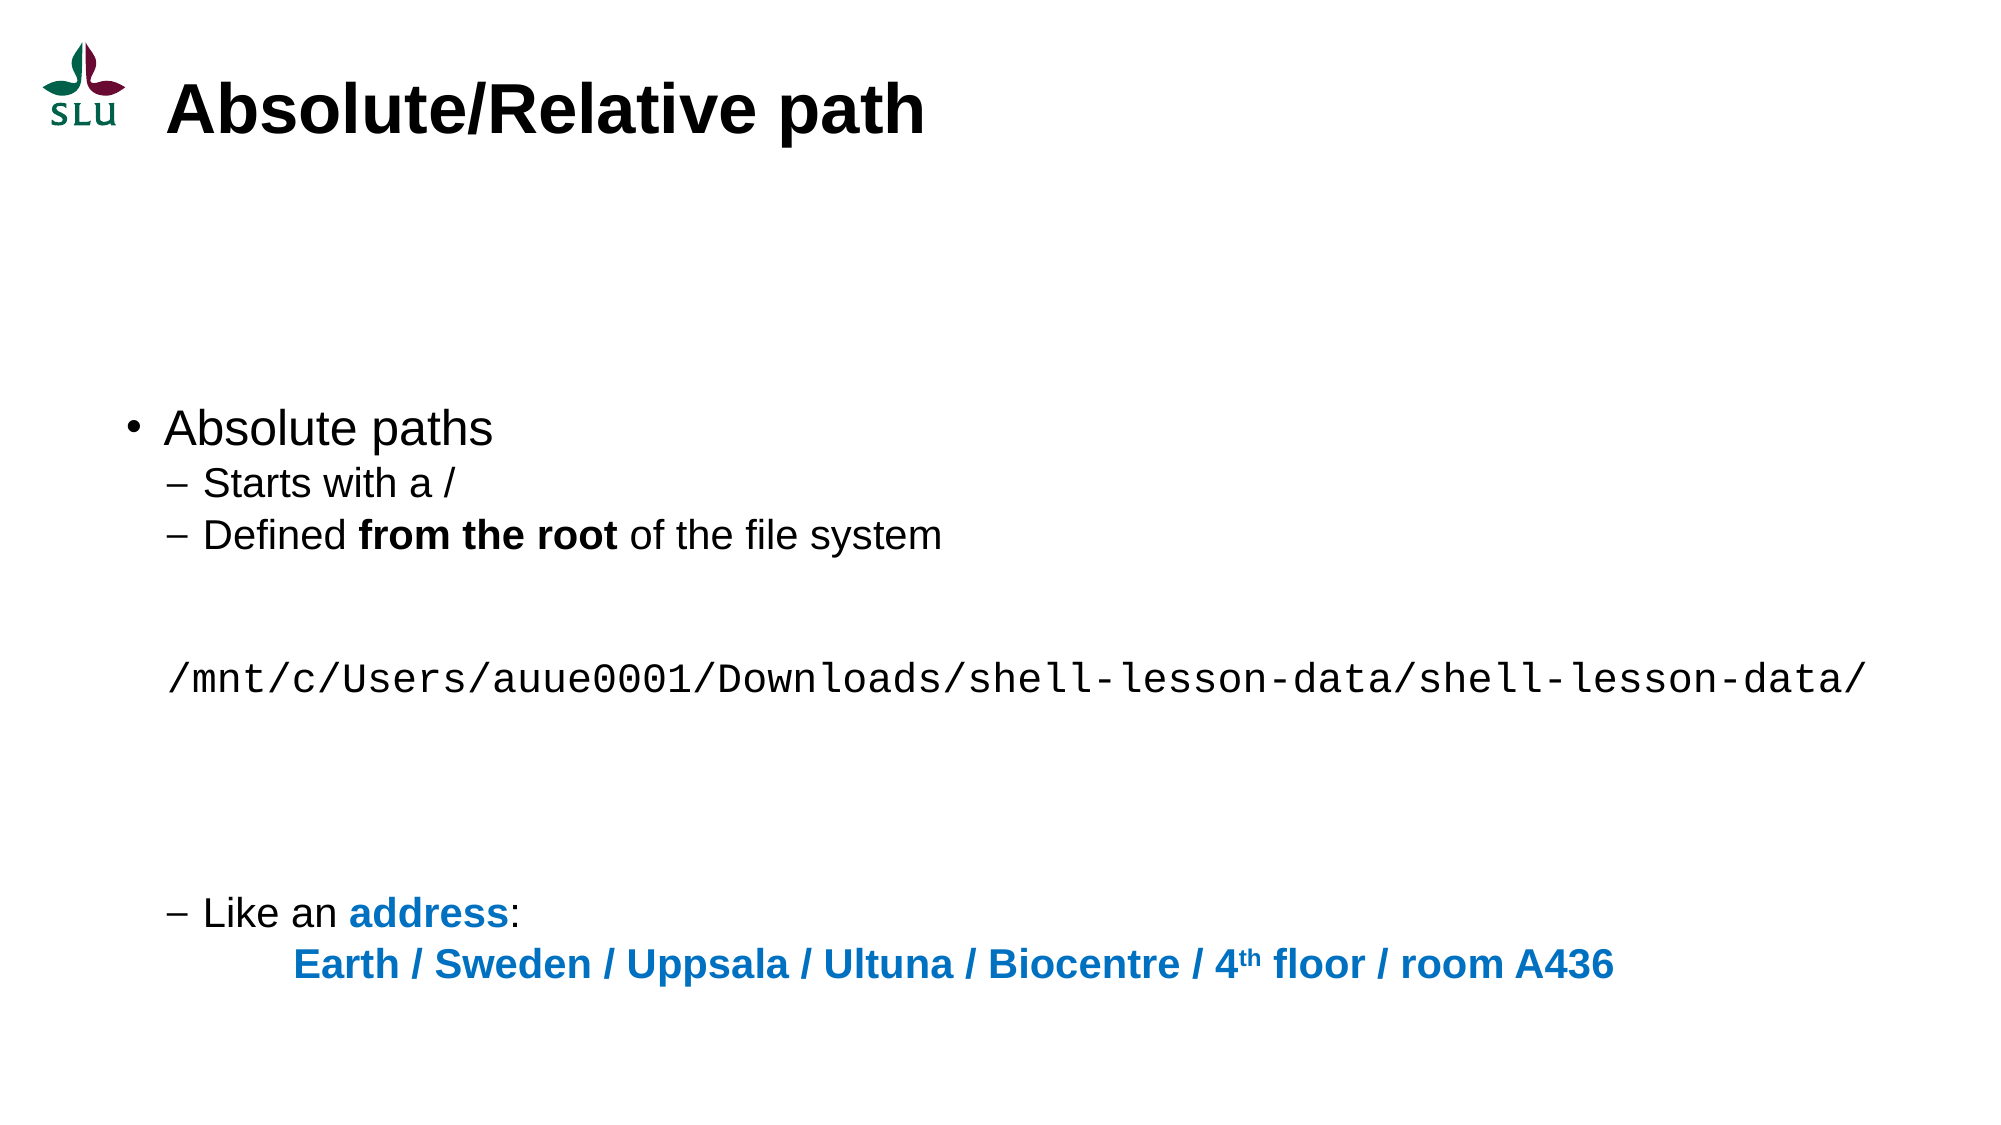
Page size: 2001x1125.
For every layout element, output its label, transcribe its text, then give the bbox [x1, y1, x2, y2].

list Absolute paths Starts with a / Defined from the root of the file system /mnt/c/Users/auue0001/Downloads/shell-lesson-data/shell-lesson-data/ Like an address: Earth / Sweden / Uppsala / Ultuna / Biocentre / 4th floor / room A436 [126, 393, 1797, 992]
picture [1797, 181, 2000, 1125]
text_box Absolute/Relative path [165, 2, 1783, 148]
